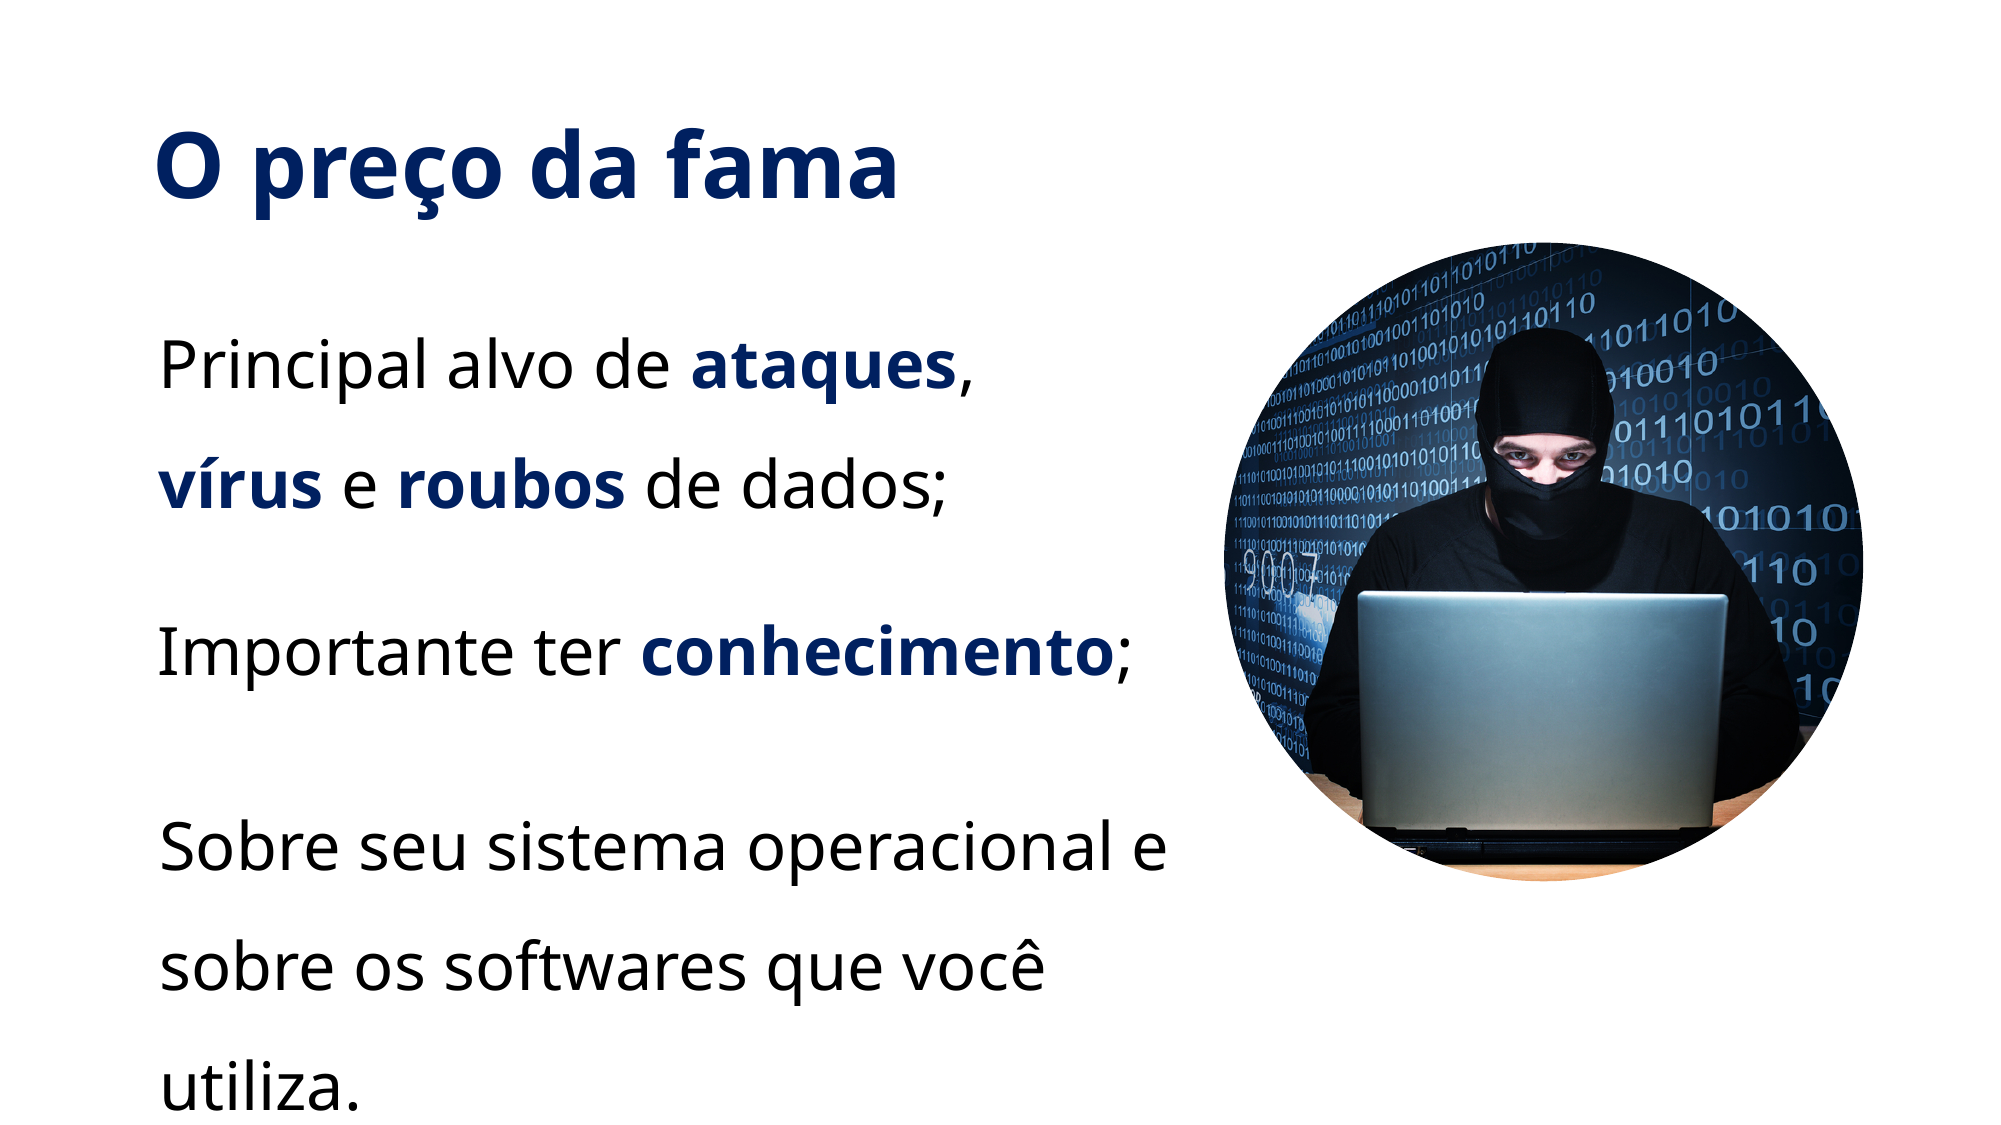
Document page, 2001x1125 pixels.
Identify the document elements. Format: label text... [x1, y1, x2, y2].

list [1223, 242, 1864, 882]
text_box Principal alvo de ataques, vírus e roubos de dados; [143, 274, 1158, 530]
title O preço da fama [137, 59, 1863, 278]
text_box Sobre seu sistema operacional e sobre os softwares que você utiliza. [144, 756, 1251, 1125]
text_box Importante ter conhecimento; [142, 561, 1157, 697]
